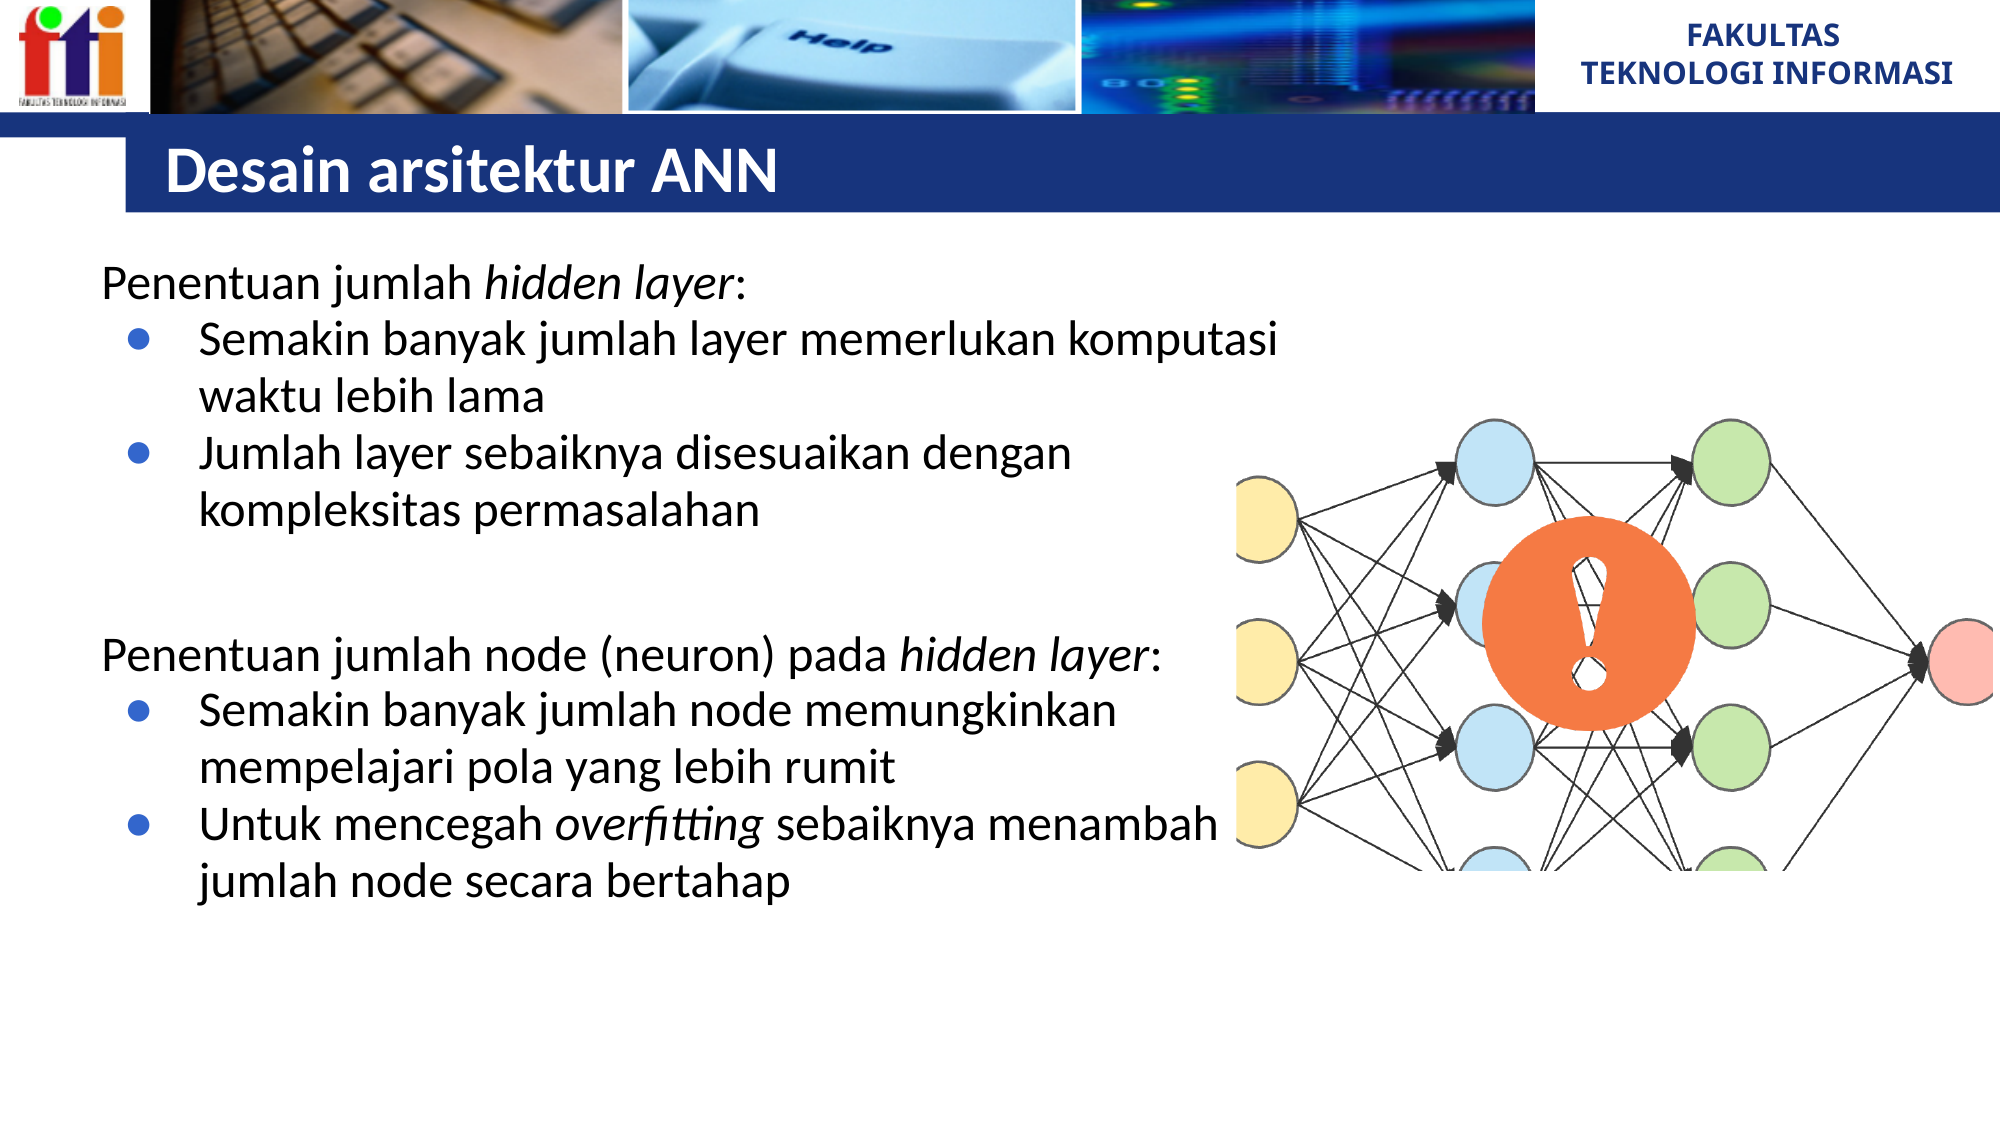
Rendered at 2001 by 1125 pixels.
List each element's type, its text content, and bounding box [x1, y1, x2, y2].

picture [19, 6, 126, 106]
picture [149, 0, 1535, 114]
text_box Penentuan jumlah hidden layer: Semakin banyak jumlah layer memerlukan komputasi waktu lebih lama Jumlah layer sebaiknya disesuaikan dengan kompleksitas permasalahan Penentuan jumlah node (neuron) pada hidden layer: Semakin banyak jumlah node memungkinkan mempelajari pola yang lebih rumit Untuk mencegah overfitting sebaiknya menambah jumlah node secara bertahap [78, 220, 1301, 929]
title Desain arsitektur ANN [149, 119, 1934, 213]
picture [1235, 418, 1994, 871]
